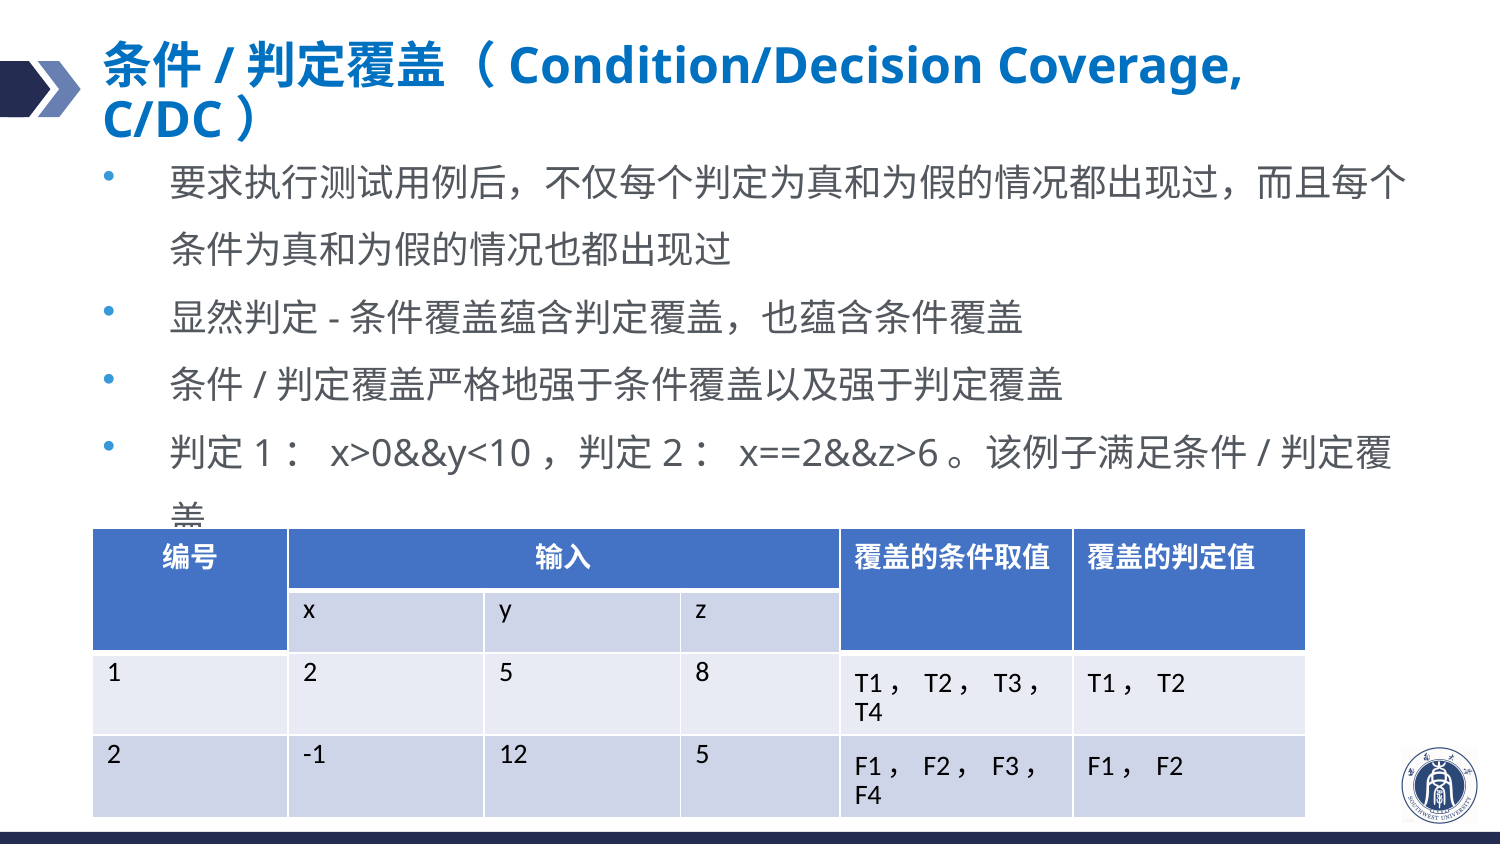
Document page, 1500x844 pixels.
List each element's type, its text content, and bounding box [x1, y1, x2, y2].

table_cell T1，T2，T3，T4 [841, 656, 1072, 734]
table_header 覆盖的条件取值 [841, 529, 1072, 650]
table_cell 2 [289, 654, 483, 734]
table_cell y [485, 593, 680, 652]
table_cell T1，T2 [1074, 656, 1305, 734]
table_cell 12 [485, 736, 680, 817]
table_cell 5 [681, 736, 839, 817]
table_cell 8 [681, 654, 839, 734]
table_cell -1 [289, 736, 483, 817]
table_cell z [681, 593, 839, 652]
table_header 输入 [289, 529, 839, 588]
text_box 要求执行测试用例后，不仅每个判定为真和为假的情况都出现过，而且每个条件为真和为假的情况也都出现过 显然判定-条件覆盖蕴含判定覆盖，也蕴含条件覆盖 条件/判定覆盖严格地强于条件覆盖以及强于判定覆盖 判定1：x>0&&y<10，判定2：x==2&&z>6。该例子满足条件/判定覆盖 [94, 127, 1427, 550]
table_header 编号 [93, 529, 287, 650]
table_cell F1，F2 [1074, 736, 1305, 817]
table_cell 1 [93, 656, 287, 734]
picture [1401, 747, 1478, 824]
table_cell 2 [93, 736, 287, 817]
table_cell 5 [485, 654, 680, 734]
table_header 覆盖的判定值 [1074, 529, 1305, 650]
title 条件/判定覆盖（Condition/Decision Coverage, C/DC） [87, 51, 1426, 138]
table_cell x [289, 593, 483, 652]
table_cell F1，F2，F3，F4 [841, 736, 1072, 817]
